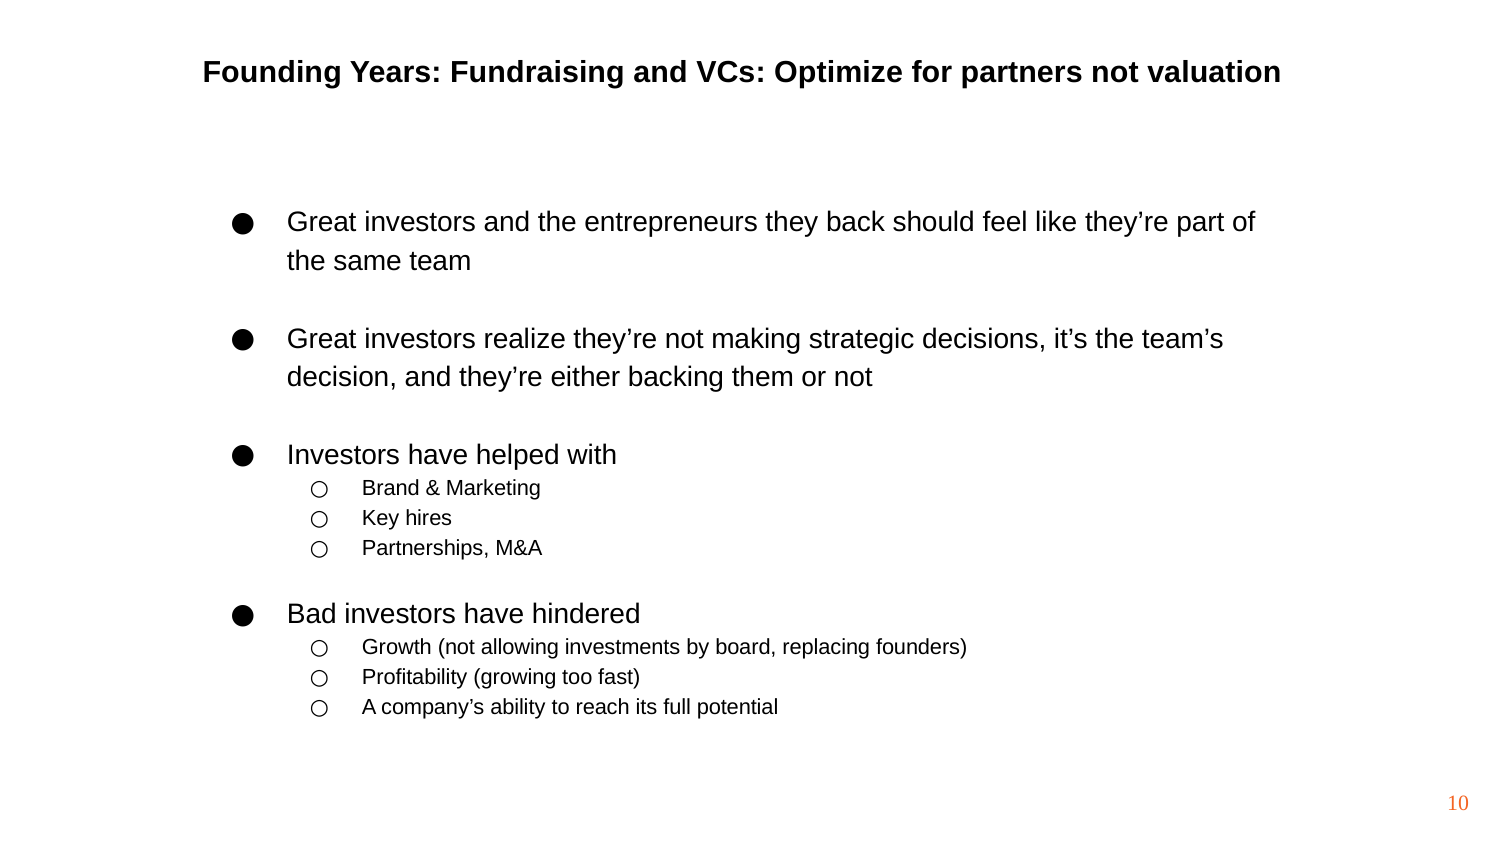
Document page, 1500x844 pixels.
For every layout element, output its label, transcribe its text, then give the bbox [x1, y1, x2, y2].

list Great investors and the entrepreneurs they back should feel like they’re part of the same team Great investors realize they’re not making strategic decisions, it’s the team’s decision, and they’re either backing them or not Investors have helped with Brand & Marketing Key hires Partnerships, M&A Bad investors have hindered Growth (not allowing investments by board, replacing founders) Profitability (growing too fast) A company’s ability to reach its full potential [196, 150, 1304, 825]
slide_number 10 [1394, 769, 1484, 834]
title Founding Years: Fundraising and VCs: Optimize for partners not valuation [187, 37, 1313, 132]
